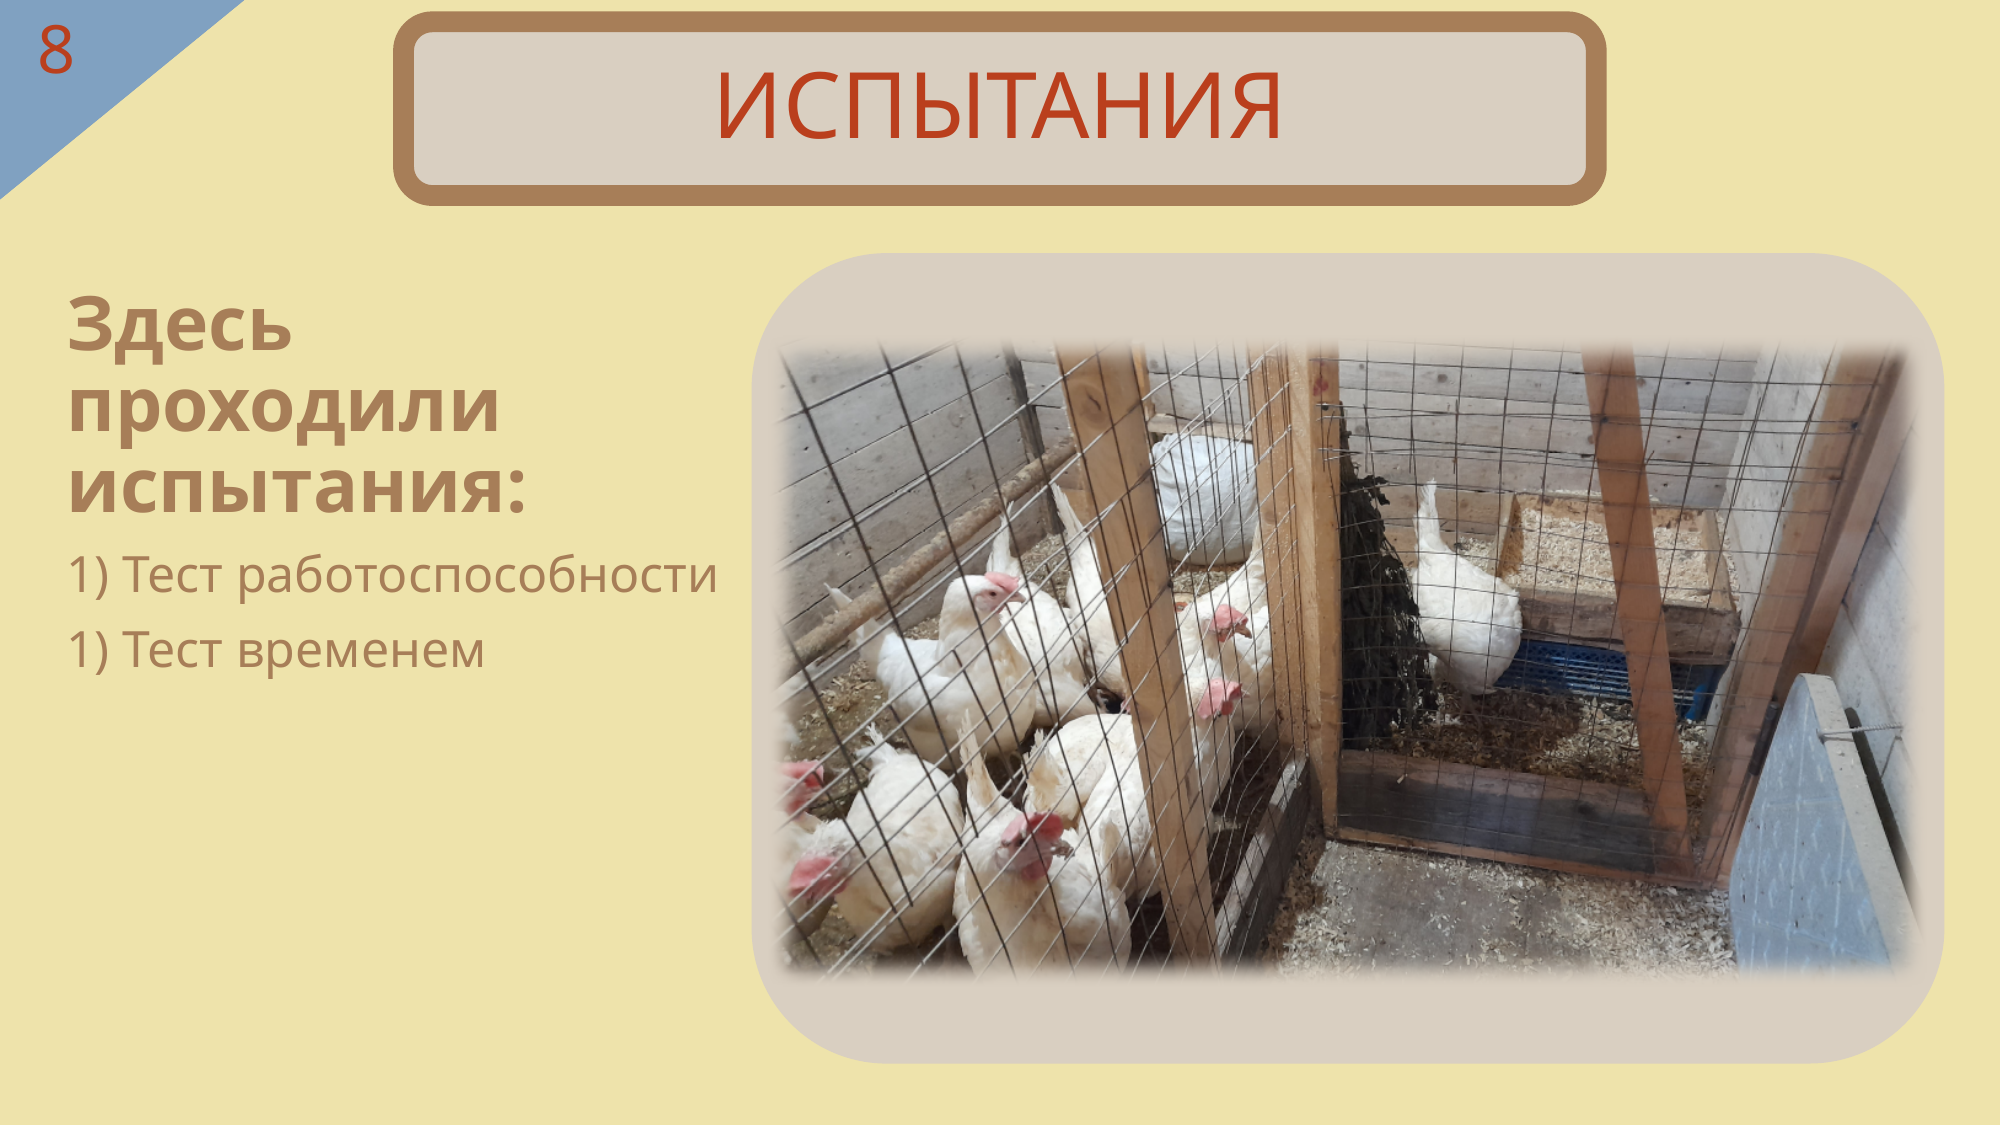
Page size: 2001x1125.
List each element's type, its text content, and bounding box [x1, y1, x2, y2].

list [768, 335, 1927, 987]
title ИСПЫТАНИЯ [449, 0, 1551, 218]
text_box Здесь проходили испытания: 1) Тест работоспособности 1) Тест временем [51, 278, 760, 785]
